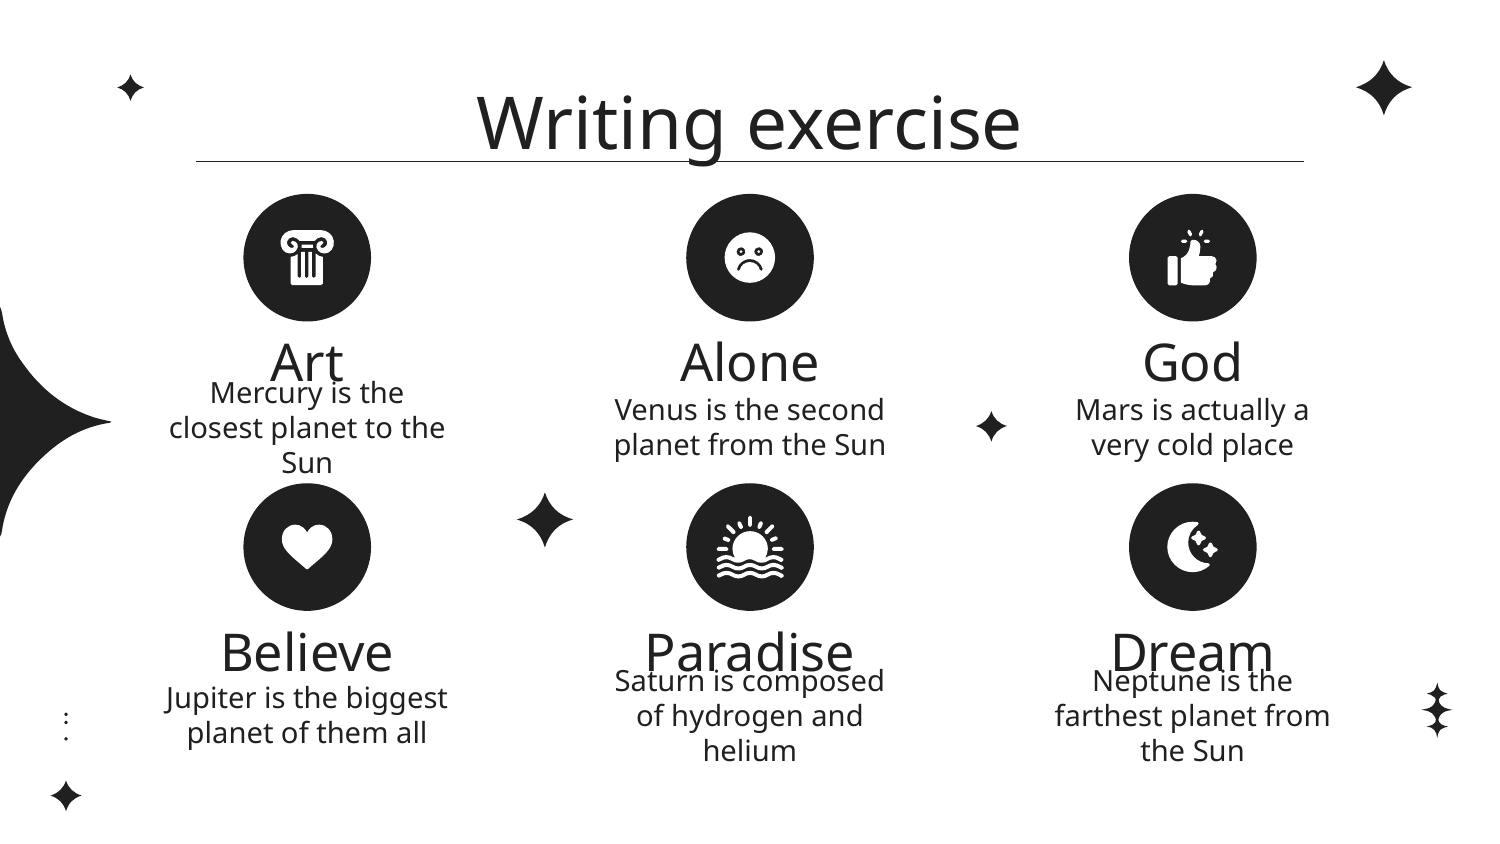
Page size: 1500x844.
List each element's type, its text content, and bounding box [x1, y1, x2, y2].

subtitle Saturn is composed of hydrogen and helium [593, 674, 907, 755]
text_box [243, 483, 372, 611]
subtitle Jupiter is the biggest planet of them all [150, 674, 464, 755]
subtitle Neptune is the farthest planet from the Sun [1036, 674, 1350, 755]
subtitle Mercury is the closest planet to the Sun [150, 386, 464, 467]
subtitle Venus is the second planet from the Sun [593, 386, 907, 467]
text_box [1167, 521, 1219, 573]
text_box [975, 411, 1008, 442]
text_box [281, 524, 333, 570]
text_box [1129, 193, 1257, 322]
text_box [243, 193, 372, 322]
text_box [516, 492, 574, 548]
title Writing exercise [118, 72, 1382, 167]
text_box [686, 483, 814, 611]
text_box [279, 229, 335, 286]
title Paradise [593, 625, 907, 674]
title Alone [593, 336, 907, 386]
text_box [1167, 229, 1218, 286]
title Dream [1036, 625, 1350, 674]
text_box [724, 232, 776, 284]
text_box [686, 193, 814, 322]
title God [1036, 336, 1350, 386]
text_box [1129, 483, 1257, 611]
title Believe [150, 625, 464, 674]
title Art [150, 336, 464, 386]
subtitle Mars is actually a very cold place [1036, 386, 1350, 467]
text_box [715, 515, 785, 579]
